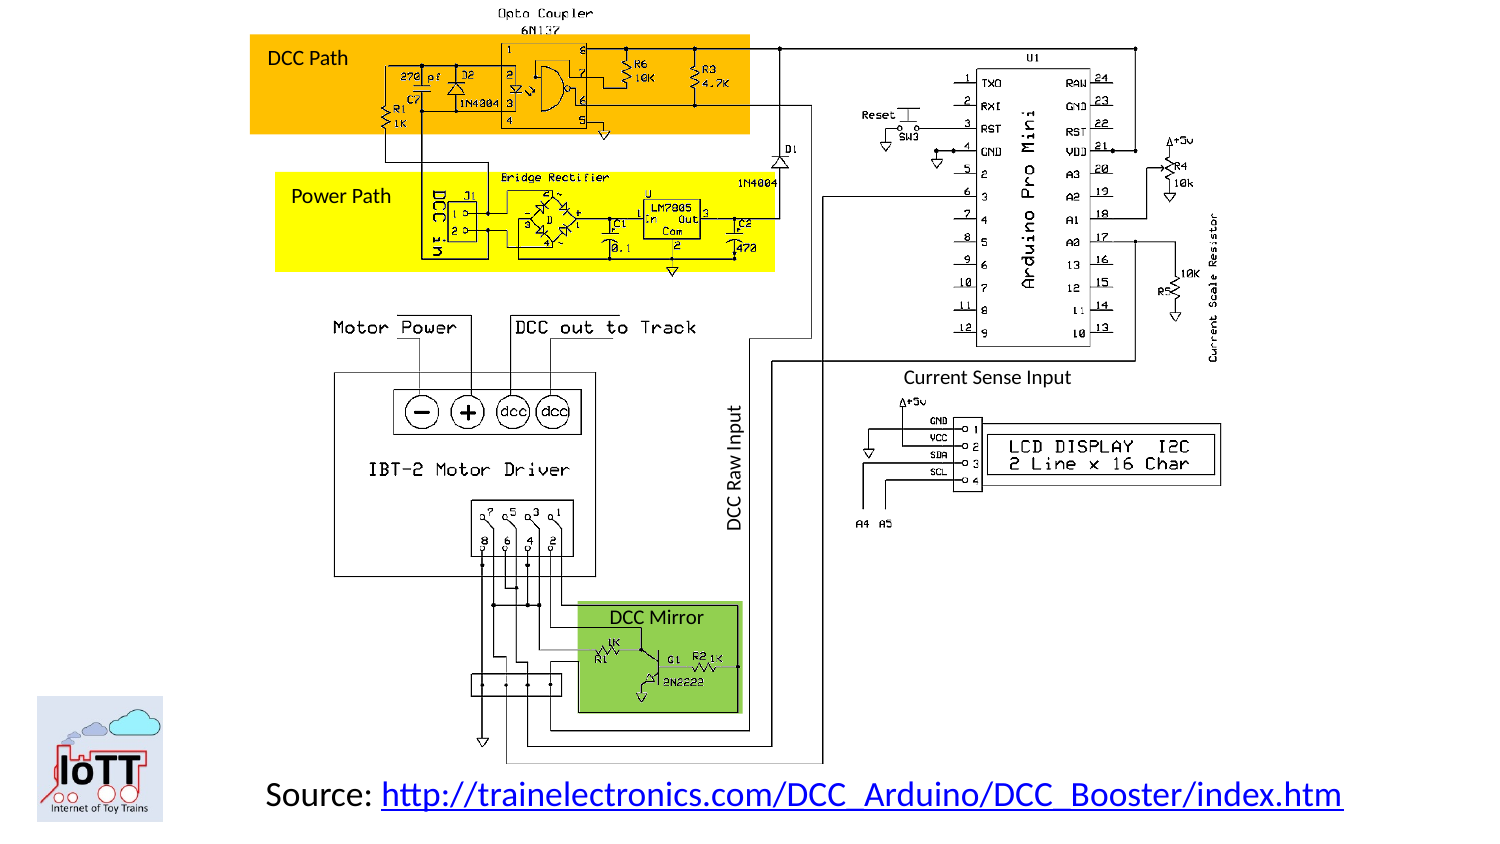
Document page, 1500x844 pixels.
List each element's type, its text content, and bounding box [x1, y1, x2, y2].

text_box Source: http://trainelectronics.com/DCC_Arduino/DCC_Booster/index.htm [250, 763, 1359, 821]
picture [37, 696, 163, 822]
text_box [273, 170, 319, 274]
text_box [248, 32, 319, 136]
text_box DCC Path [252, 36, 319, 78]
picture [324, 0, 1239, 773]
text_box Power Path [276, 173, 319, 215]
